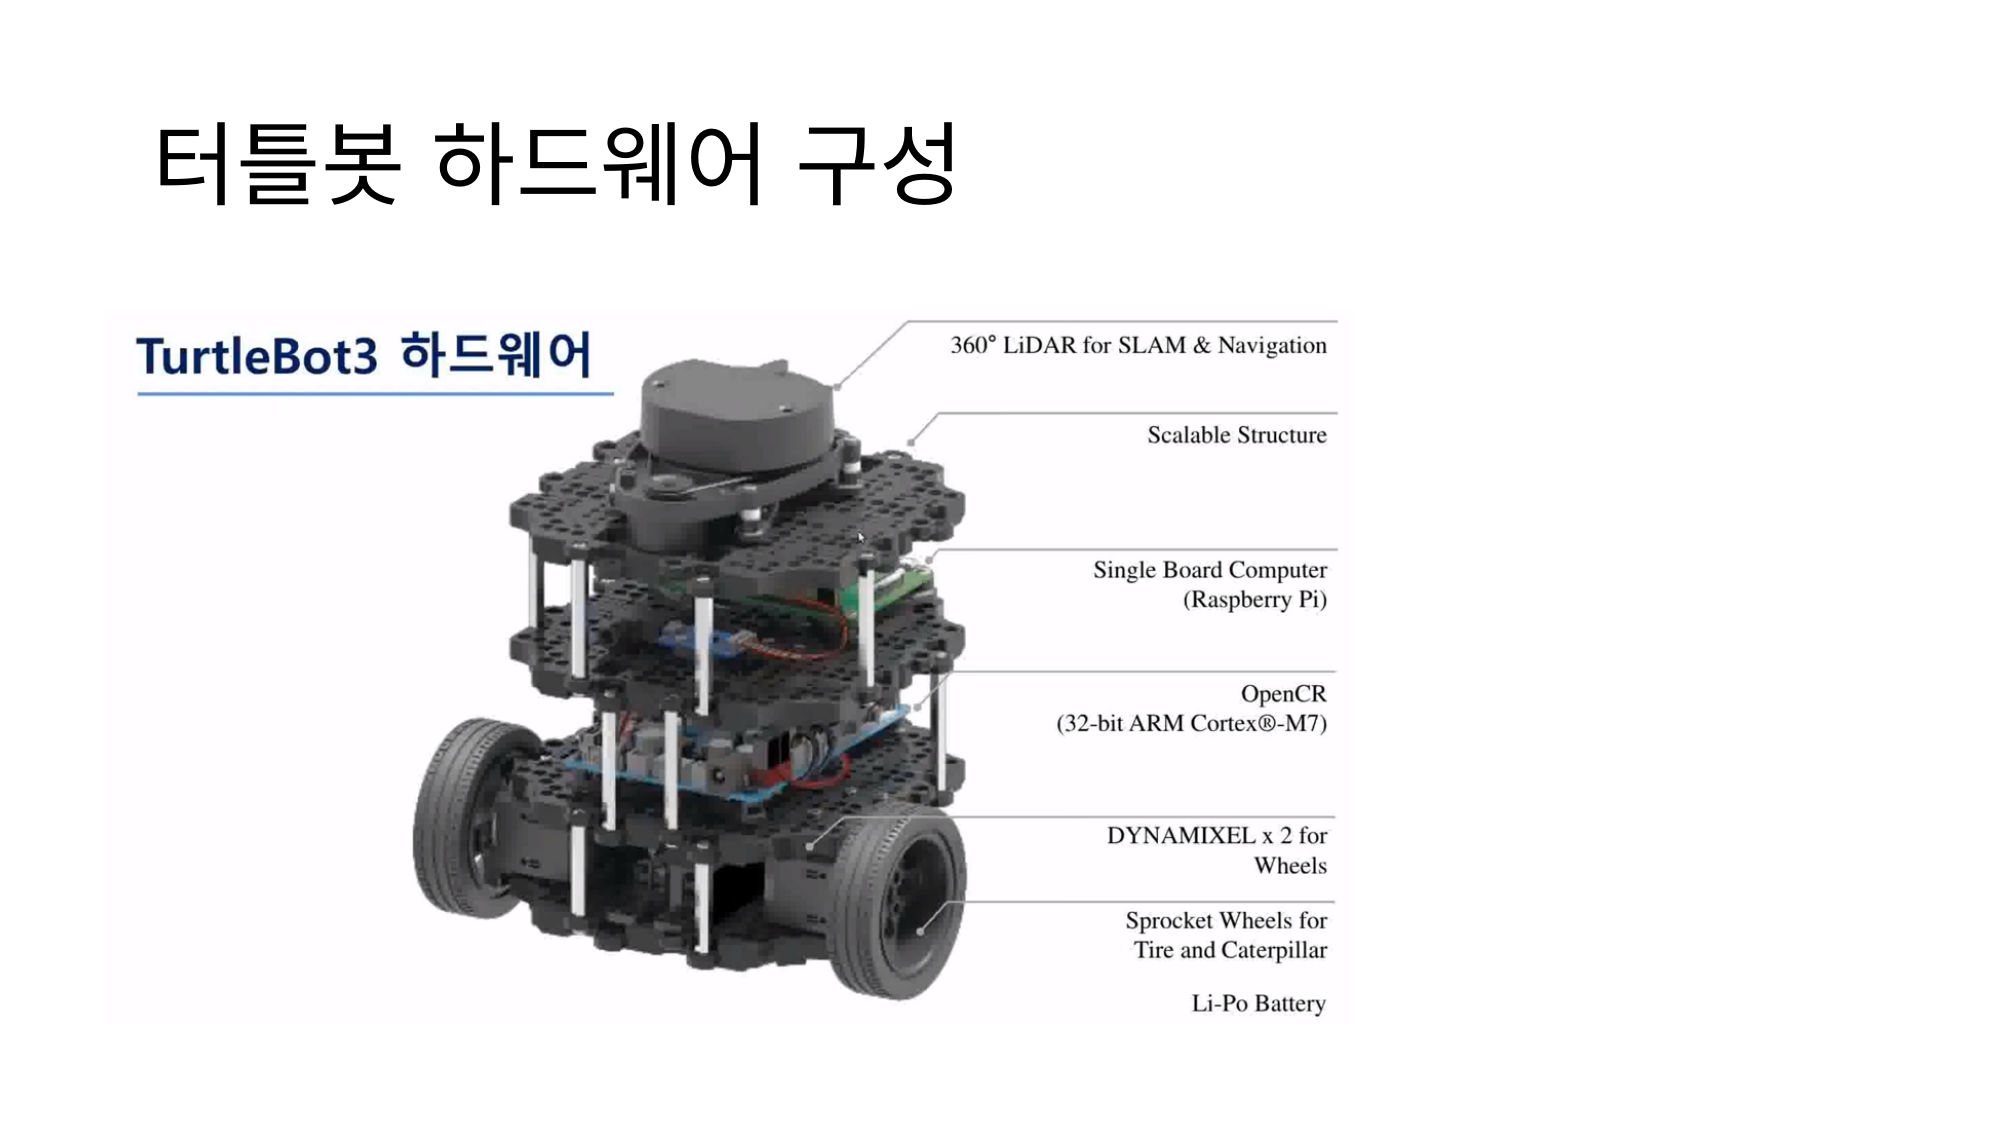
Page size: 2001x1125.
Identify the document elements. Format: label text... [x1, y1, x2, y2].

title 터틀봇 하드웨어 구성 [137, 59, 1863, 278]
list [104, 311, 1354, 1025]
